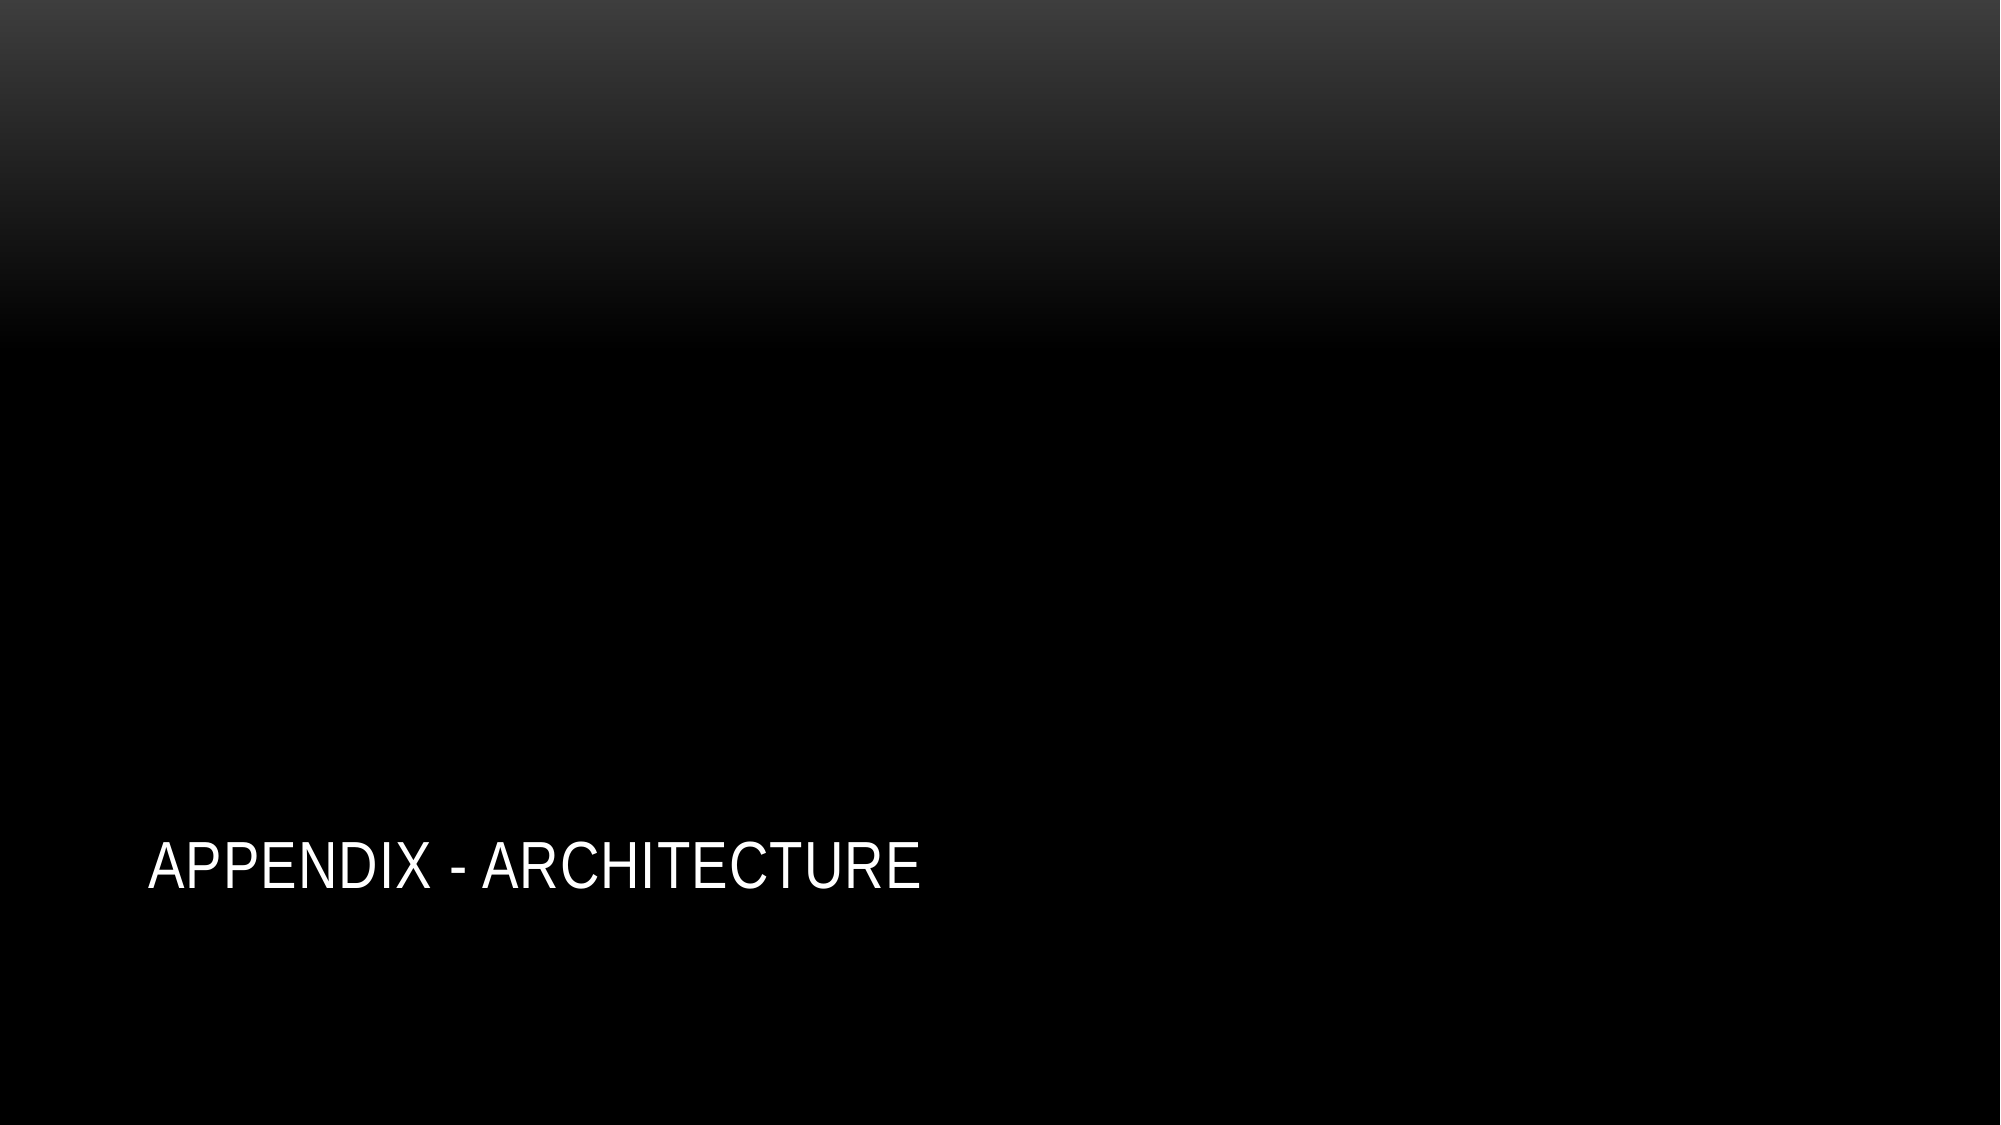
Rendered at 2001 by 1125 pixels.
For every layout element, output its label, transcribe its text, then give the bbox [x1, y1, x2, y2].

title APPENDIX - ARCHITECTURE [133, 814, 1858, 1038]
